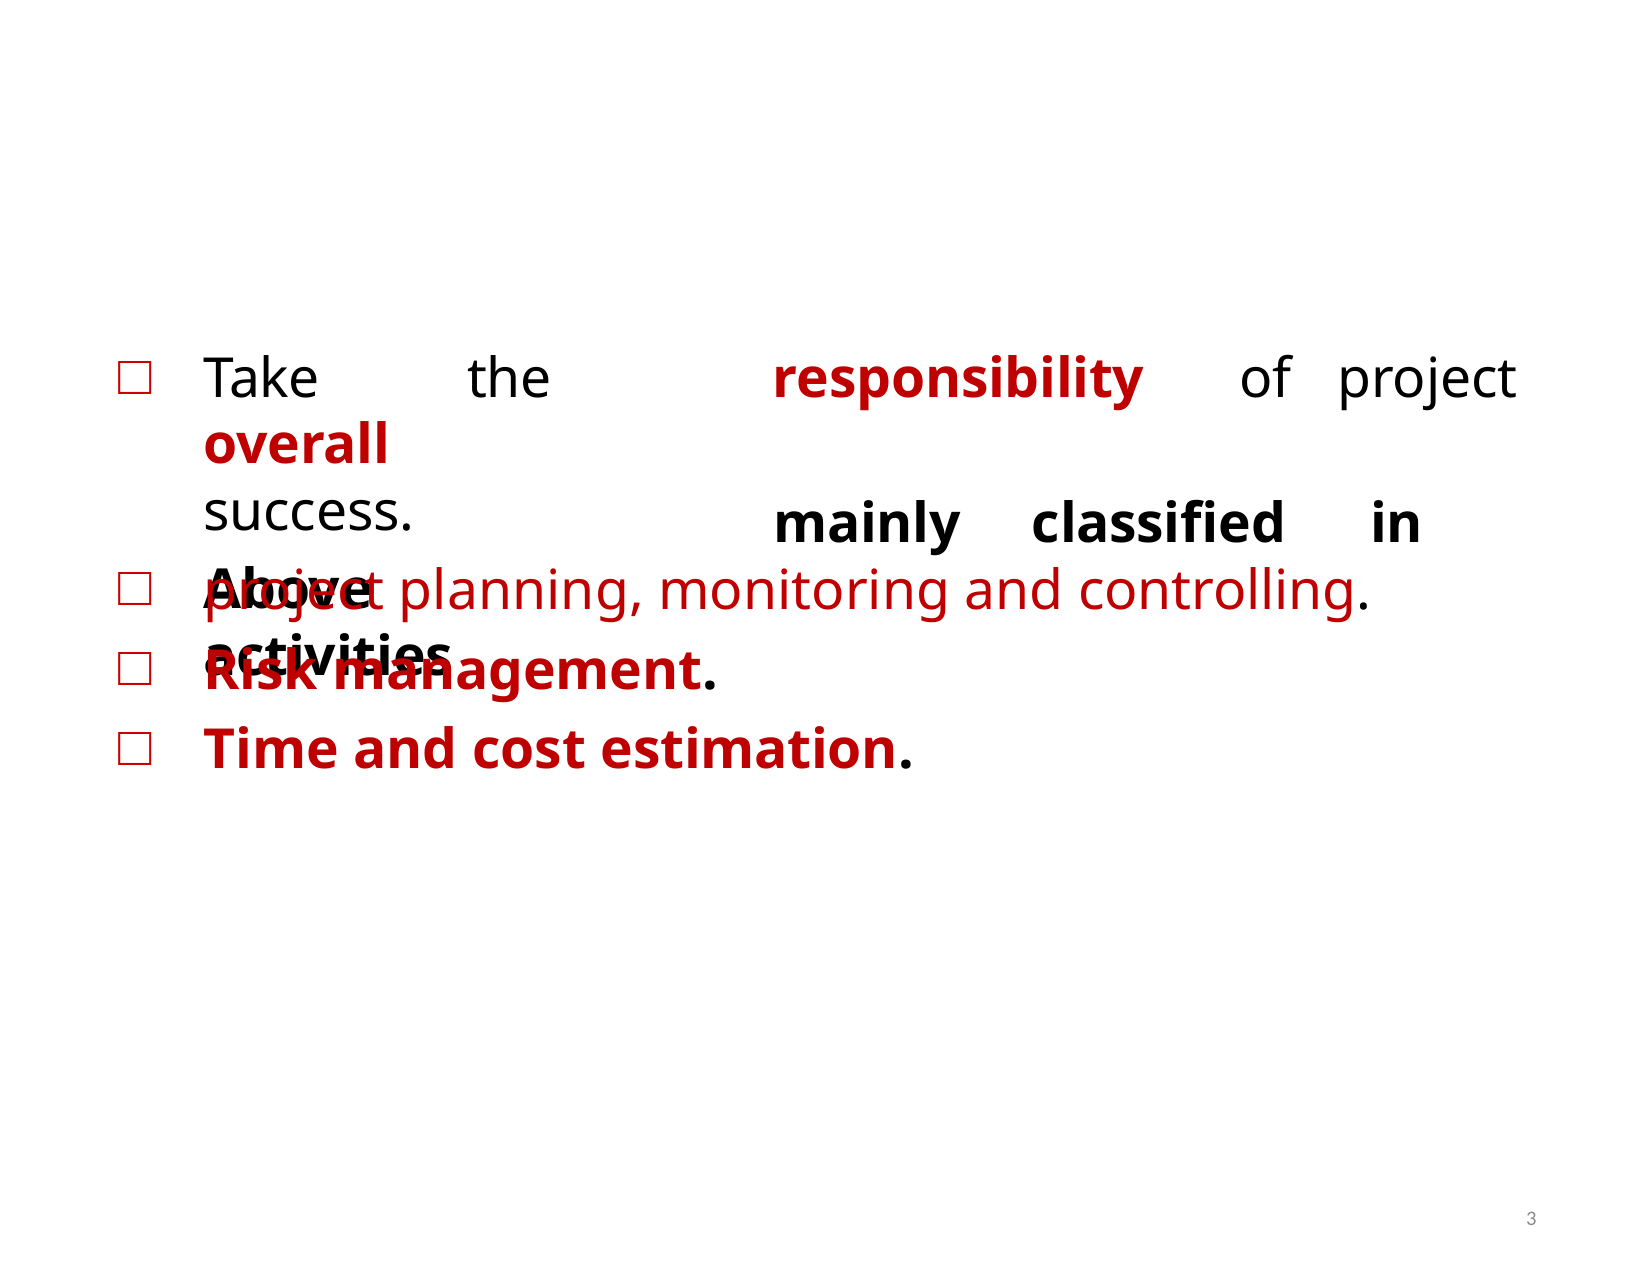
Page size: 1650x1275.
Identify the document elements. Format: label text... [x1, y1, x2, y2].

text_box project planning, monitoring and controlling. Risk management. Time and cost estimation. [116, 538, 1447, 781]
text_box responsibility of project [770, 340, 1532, 409]
text_box Take the overall success. Above activities [116, 340, 730, 538]
slide_number 3 [1165, 844, 1537, 1275]
text_box mainly classified in  [771, 485, 1532, 554]
